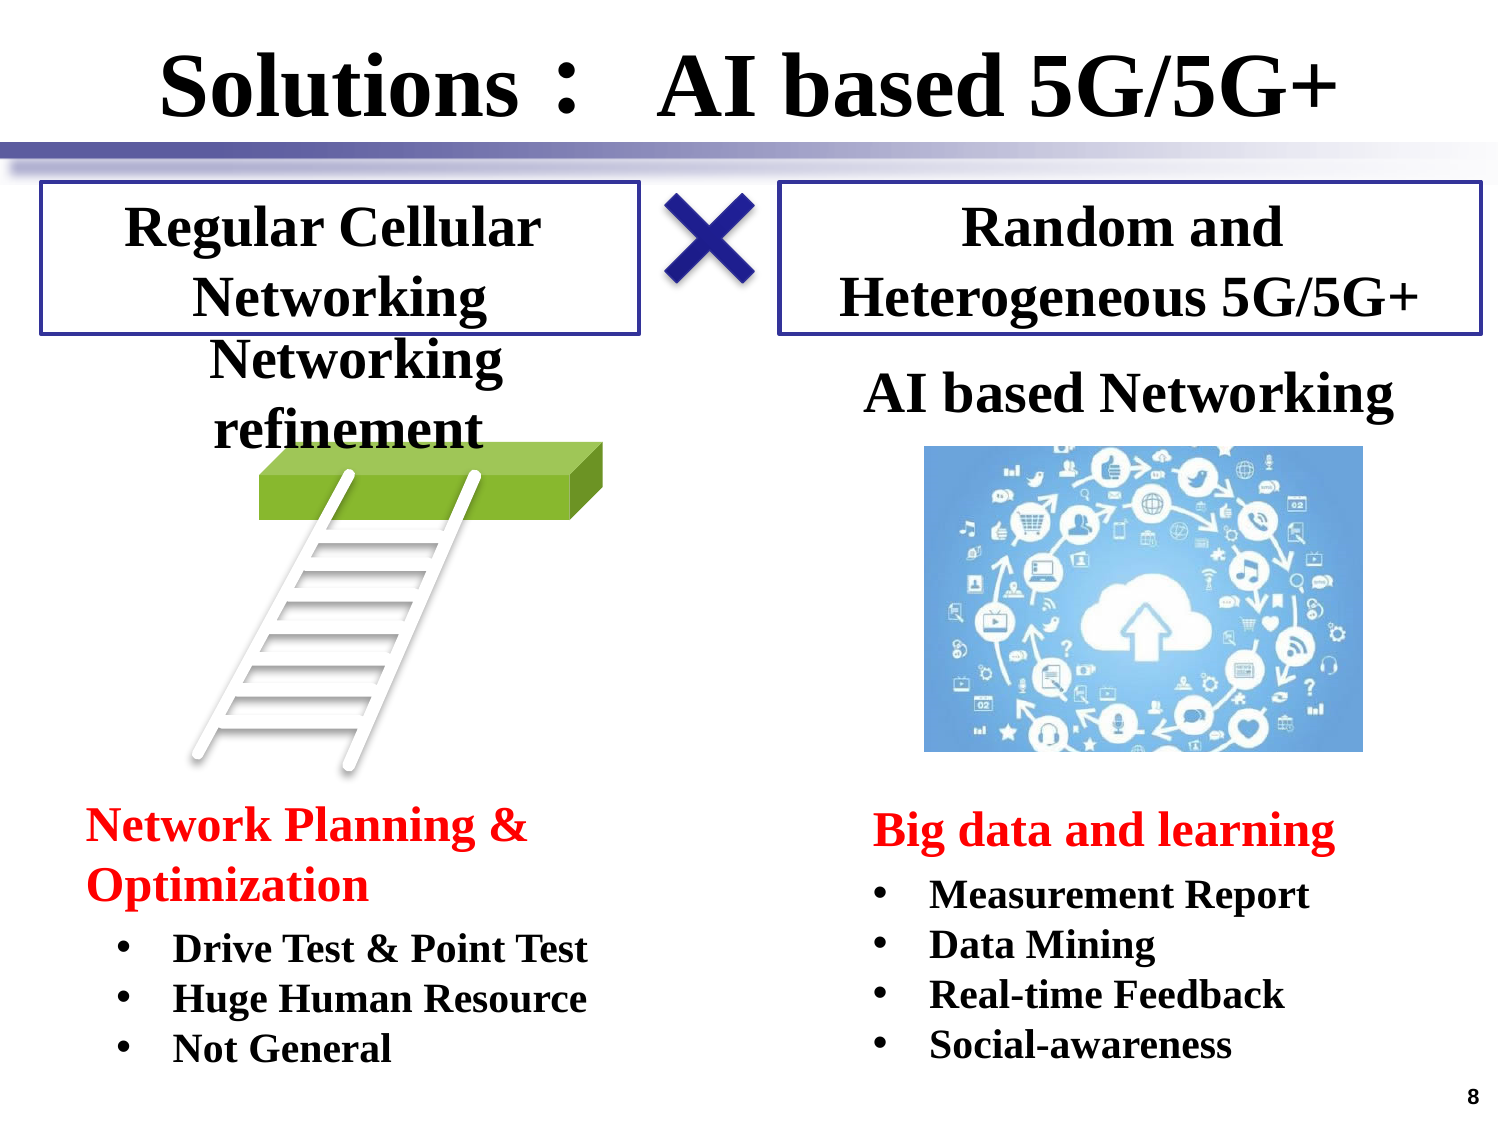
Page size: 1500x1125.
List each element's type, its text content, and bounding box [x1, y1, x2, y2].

text_box Random and Heterogeneous 5G/5G+ [779, 181, 1481, 335]
text_box Drive Test & Point Test Huge Human Resource Not General [116, 921, 707, 1066]
picture [923, 445, 1363, 752]
text_box [664, 193, 755, 283]
text_box Regular Cellular Networking [41, 181, 640, 335]
picture [0, 143, 1498, 185]
text_box Measurement Report Data Mining Real-time Feedback Social-awareness [872, 867, 1388, 1032]
text_box Network Planning & Optimization [85, 823, 739, 911]
text_box [192, 469, 481, 772]
slide_number ‹#› [1414, 1074, 1495, 1118]
text_box The actor-critic algorithm with knowledge transfer converges faster than the classical actor-critic scheme Higher similarity between the source task and the target task leads to a more efficient transfer effect [259, 442, 602, 475]
text_box Networking refinement [57, 347, 656, 434]
text_box AI based Networking [785, 345, 1473, 434]
text_box [259, 441, 603, 521]
title Solutions：AI based 5G/5G+ [0, 16, 1500, 143]
text_box Big data and learning [872, 768, 1415, 857]
